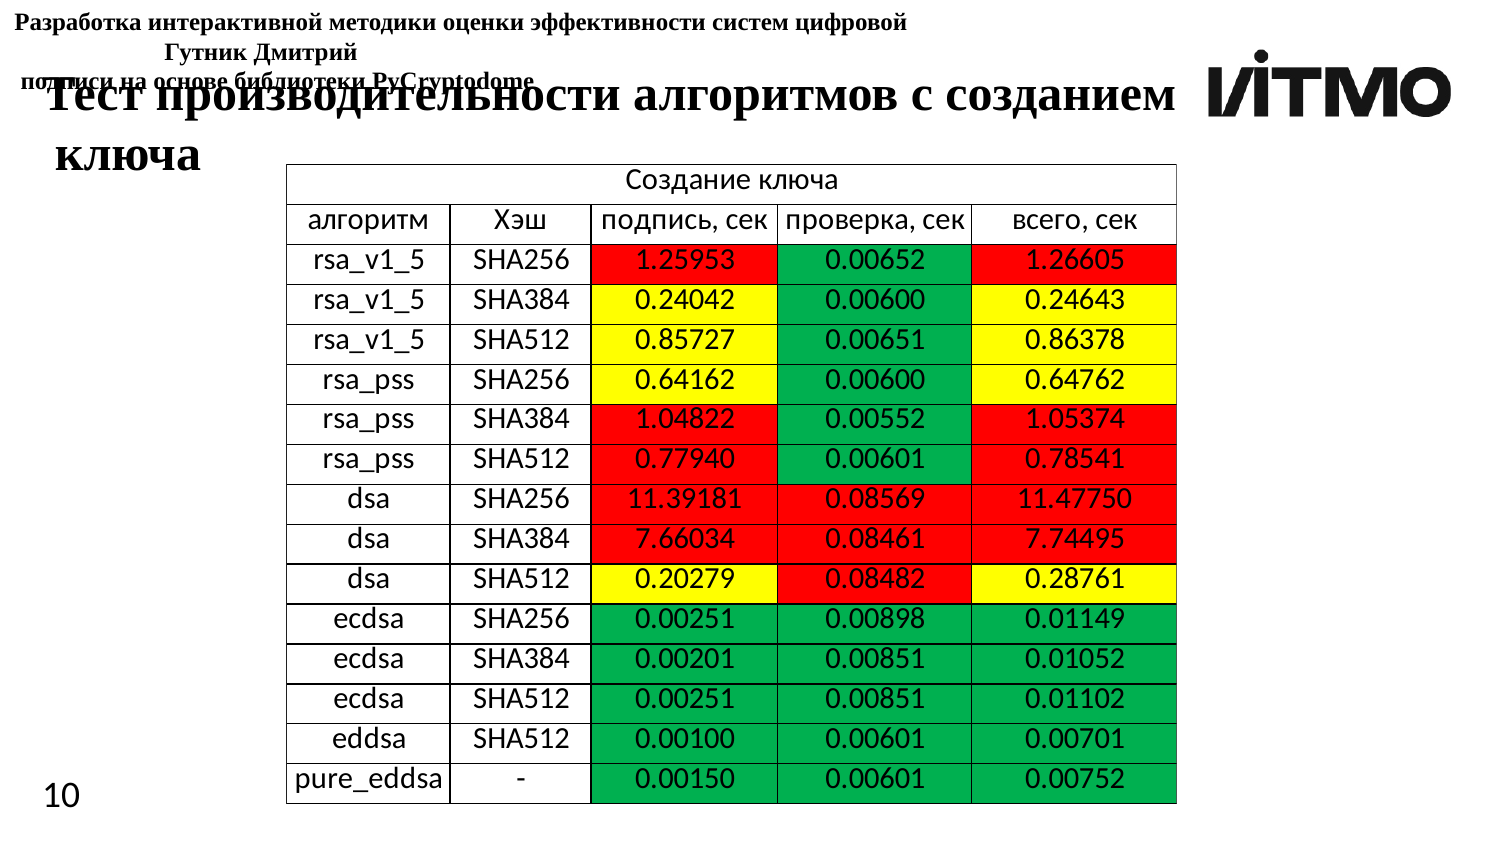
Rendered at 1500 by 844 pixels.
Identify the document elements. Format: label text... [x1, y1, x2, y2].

text_box Разработка интерактивной методики оценки эффективности систем цифровой Гутник Дмитрий подписи на основе библиотеки PyCryptodome [0, 0, 1500, 103]
picture [0, 103, 1500, 844]
title Тест производительности алгоритмов с созданием ключа [27, 103, 1206, 165]
text_box 10 [27, 762, 109, 823]
